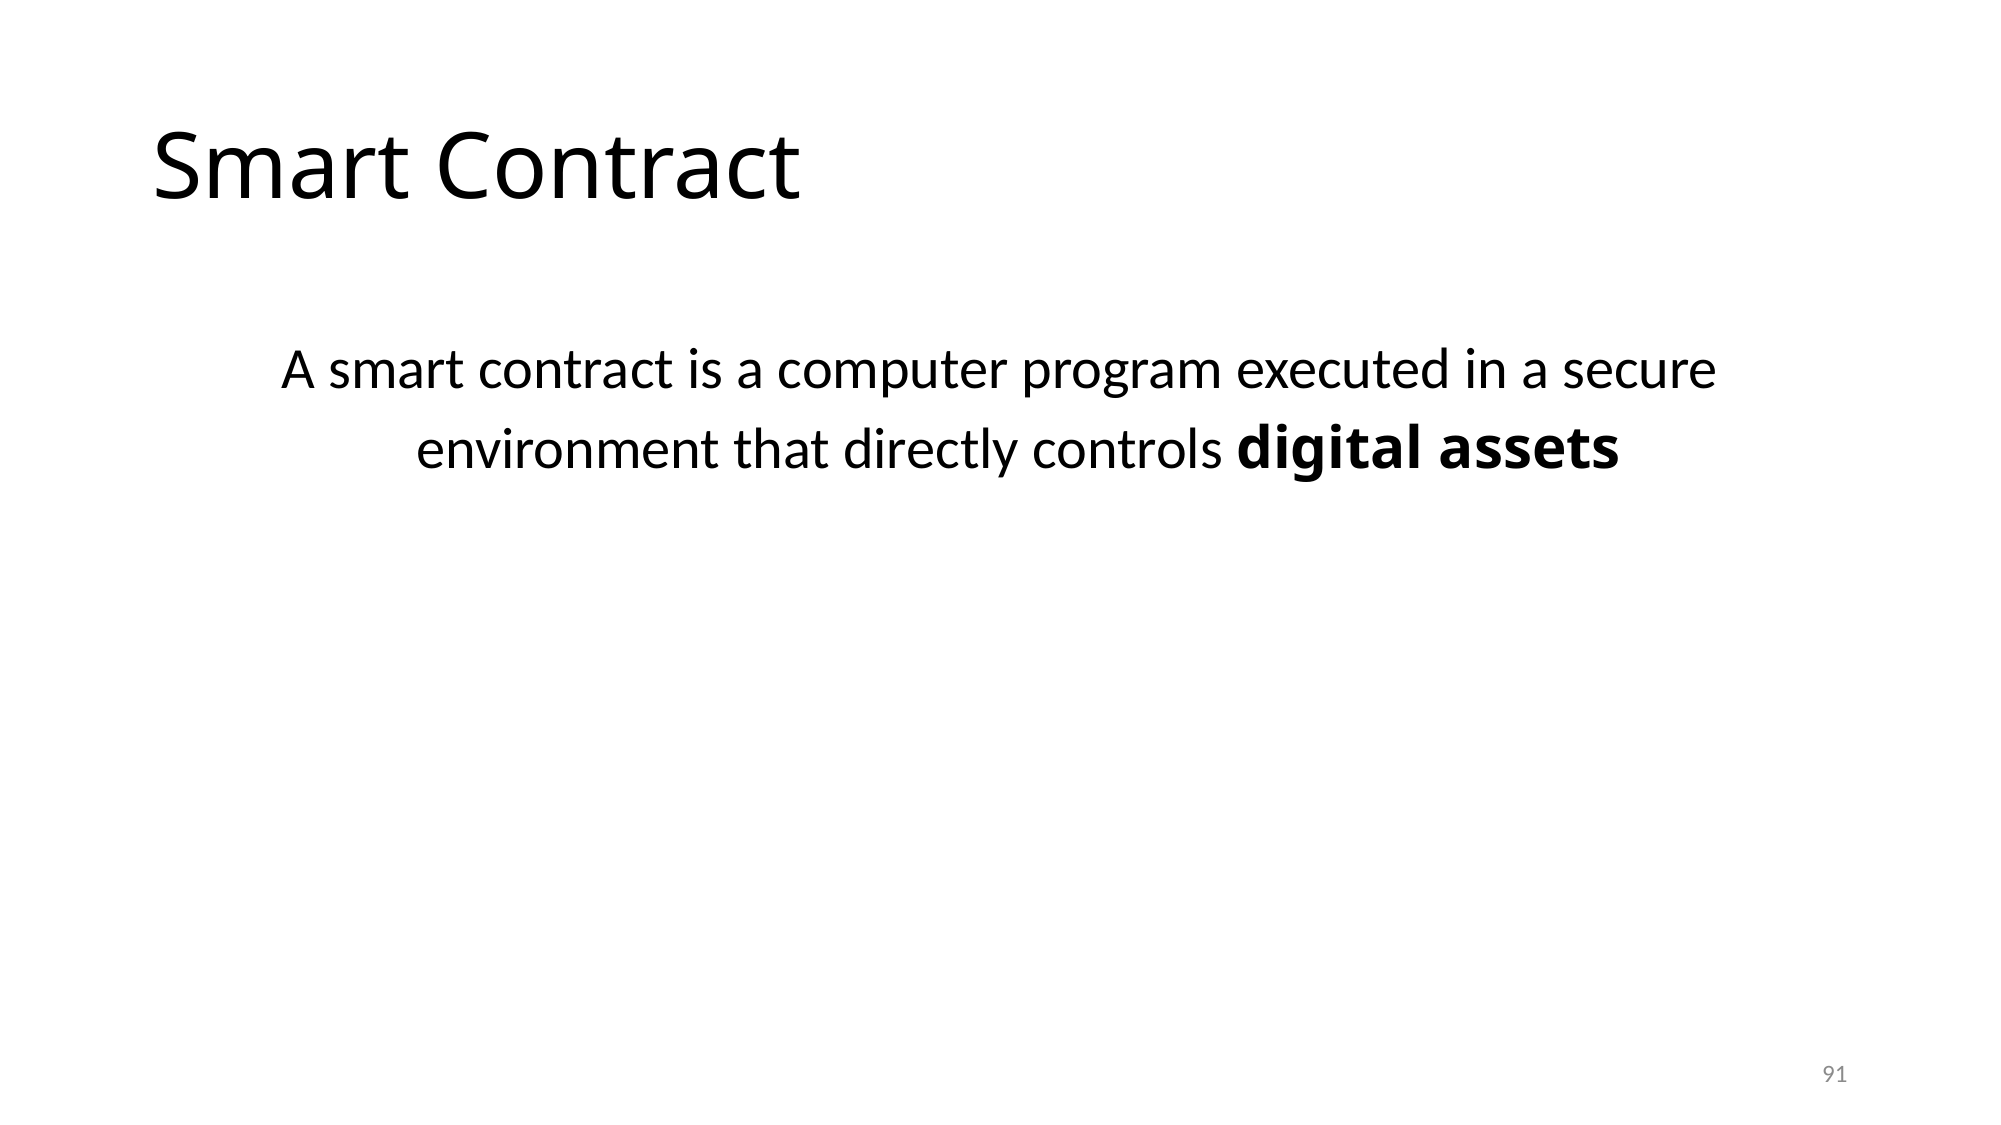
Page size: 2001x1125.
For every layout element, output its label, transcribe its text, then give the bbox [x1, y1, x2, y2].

text_box Smart Contract [137, 59, 1863, 278]
text_box 91 [1412, 1042, 1863, 1103]
text_box A smart contract is a computer program executed in a secure environment that directly controls digital assets [137, 299, 1863, 1014]
